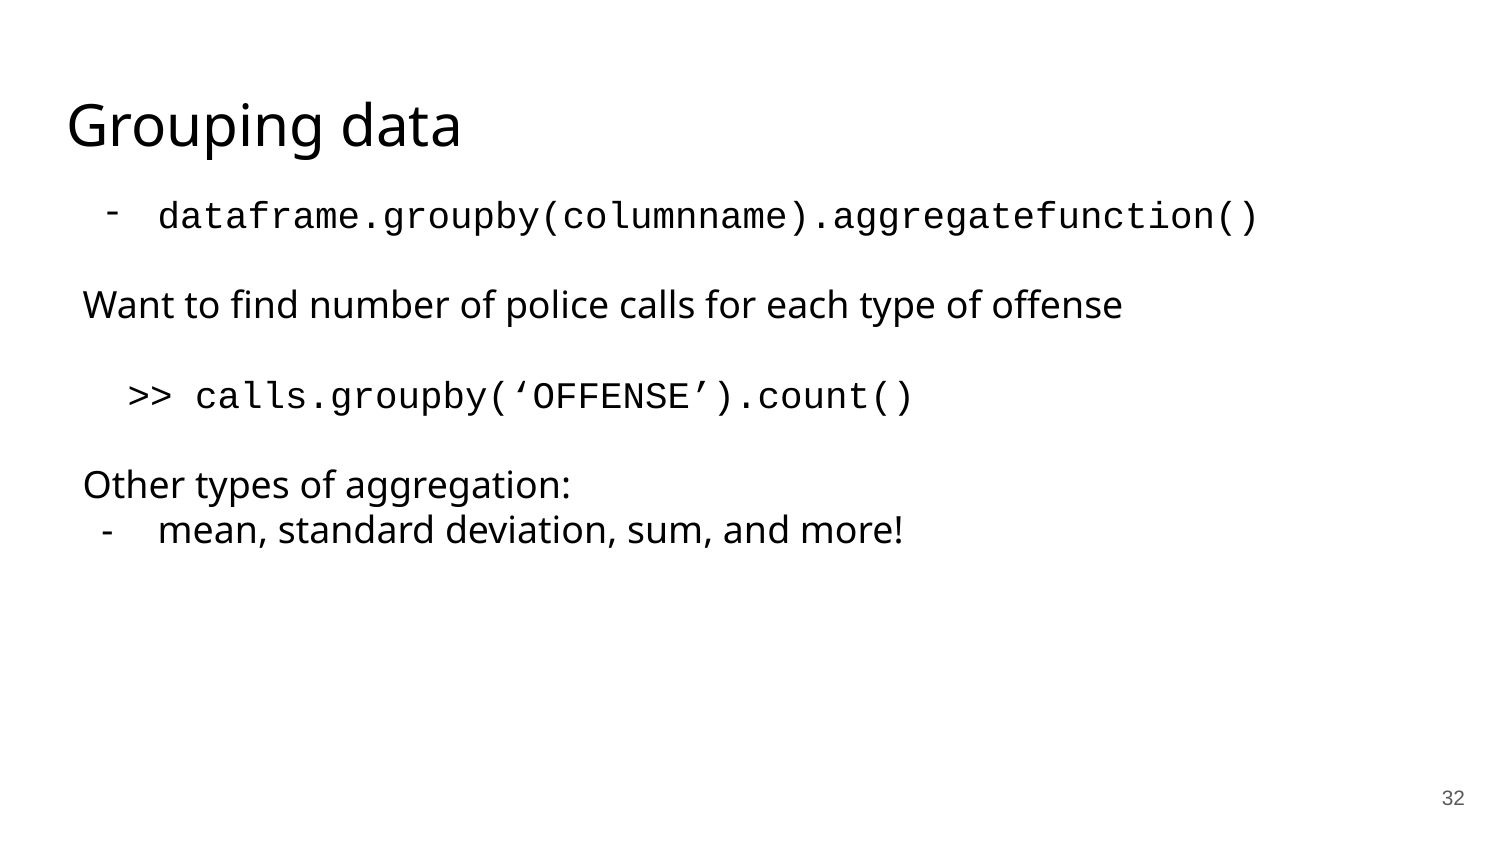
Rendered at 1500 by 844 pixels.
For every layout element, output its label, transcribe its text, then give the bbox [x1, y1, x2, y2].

title Grouping data [51, 72, 1449, 167]
slide_number ‹#› [1389, 764, 1480, 830]
text_box dataframe.groupby(columnname).aggregatefunction() Want to find number of police calls for each type of offense >> calls.groupby(‘OFFENSE’).count() Other types of aggregation: mean, standard deviation, sum, and more! [67, 176, 1420, 765]
